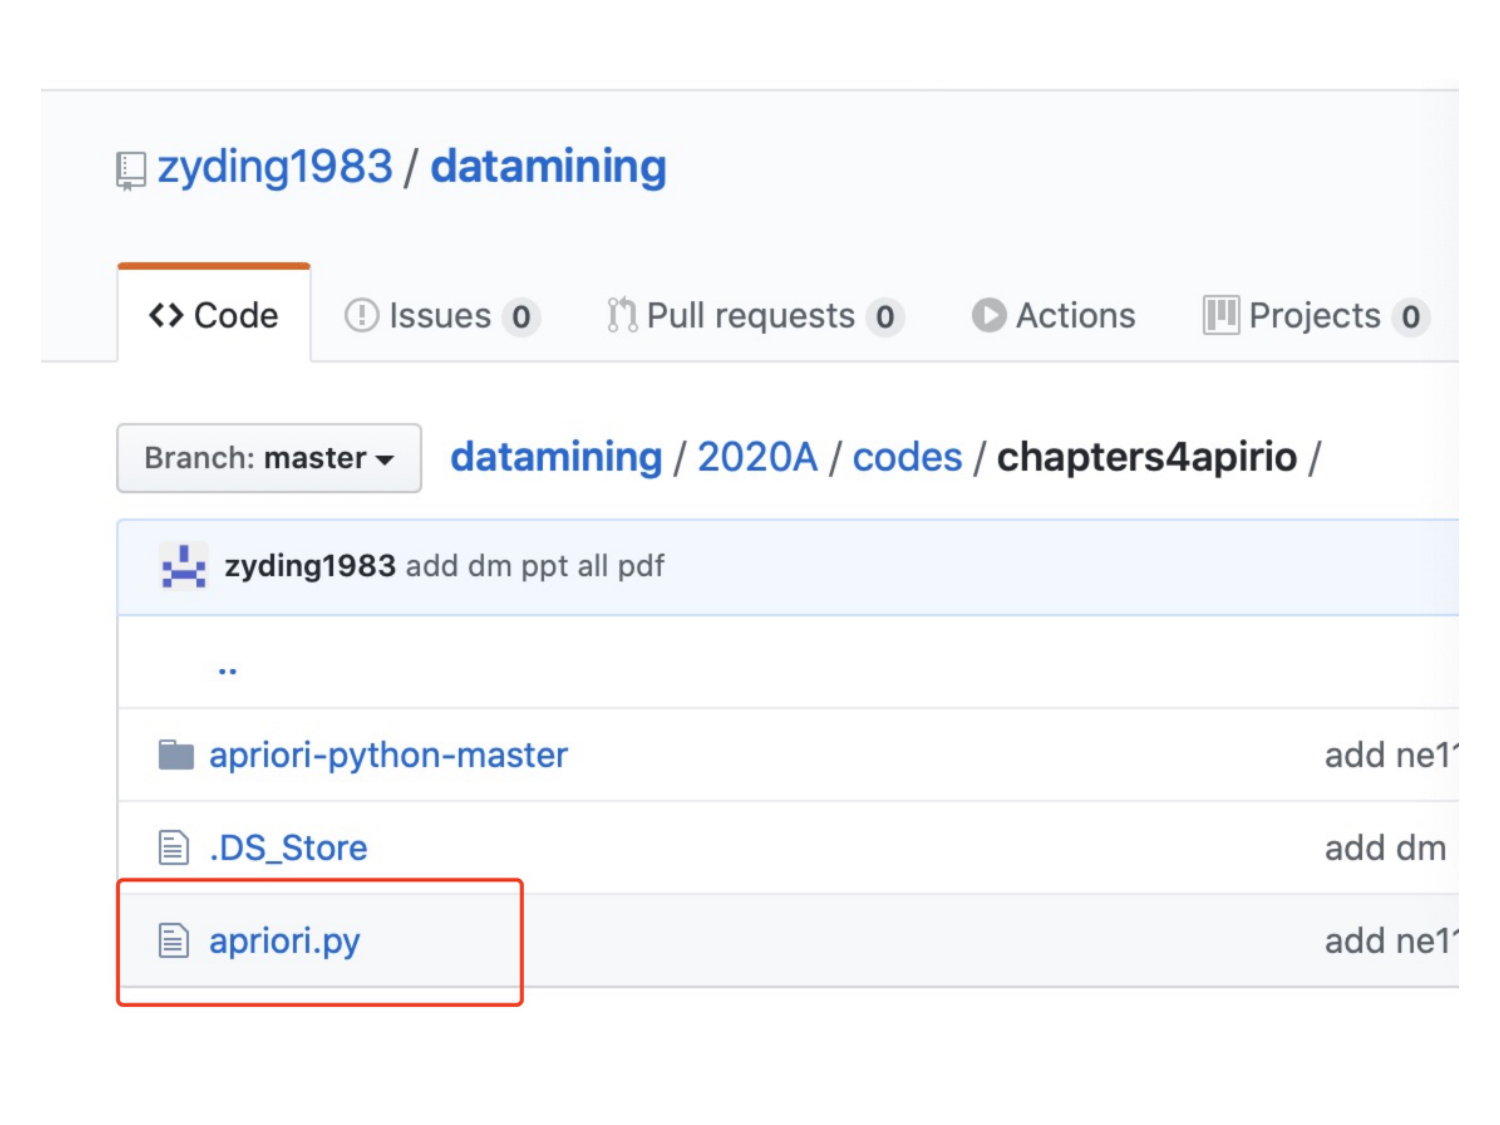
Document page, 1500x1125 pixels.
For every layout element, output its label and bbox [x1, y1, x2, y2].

picture [41, 79, 1459, 1046]
